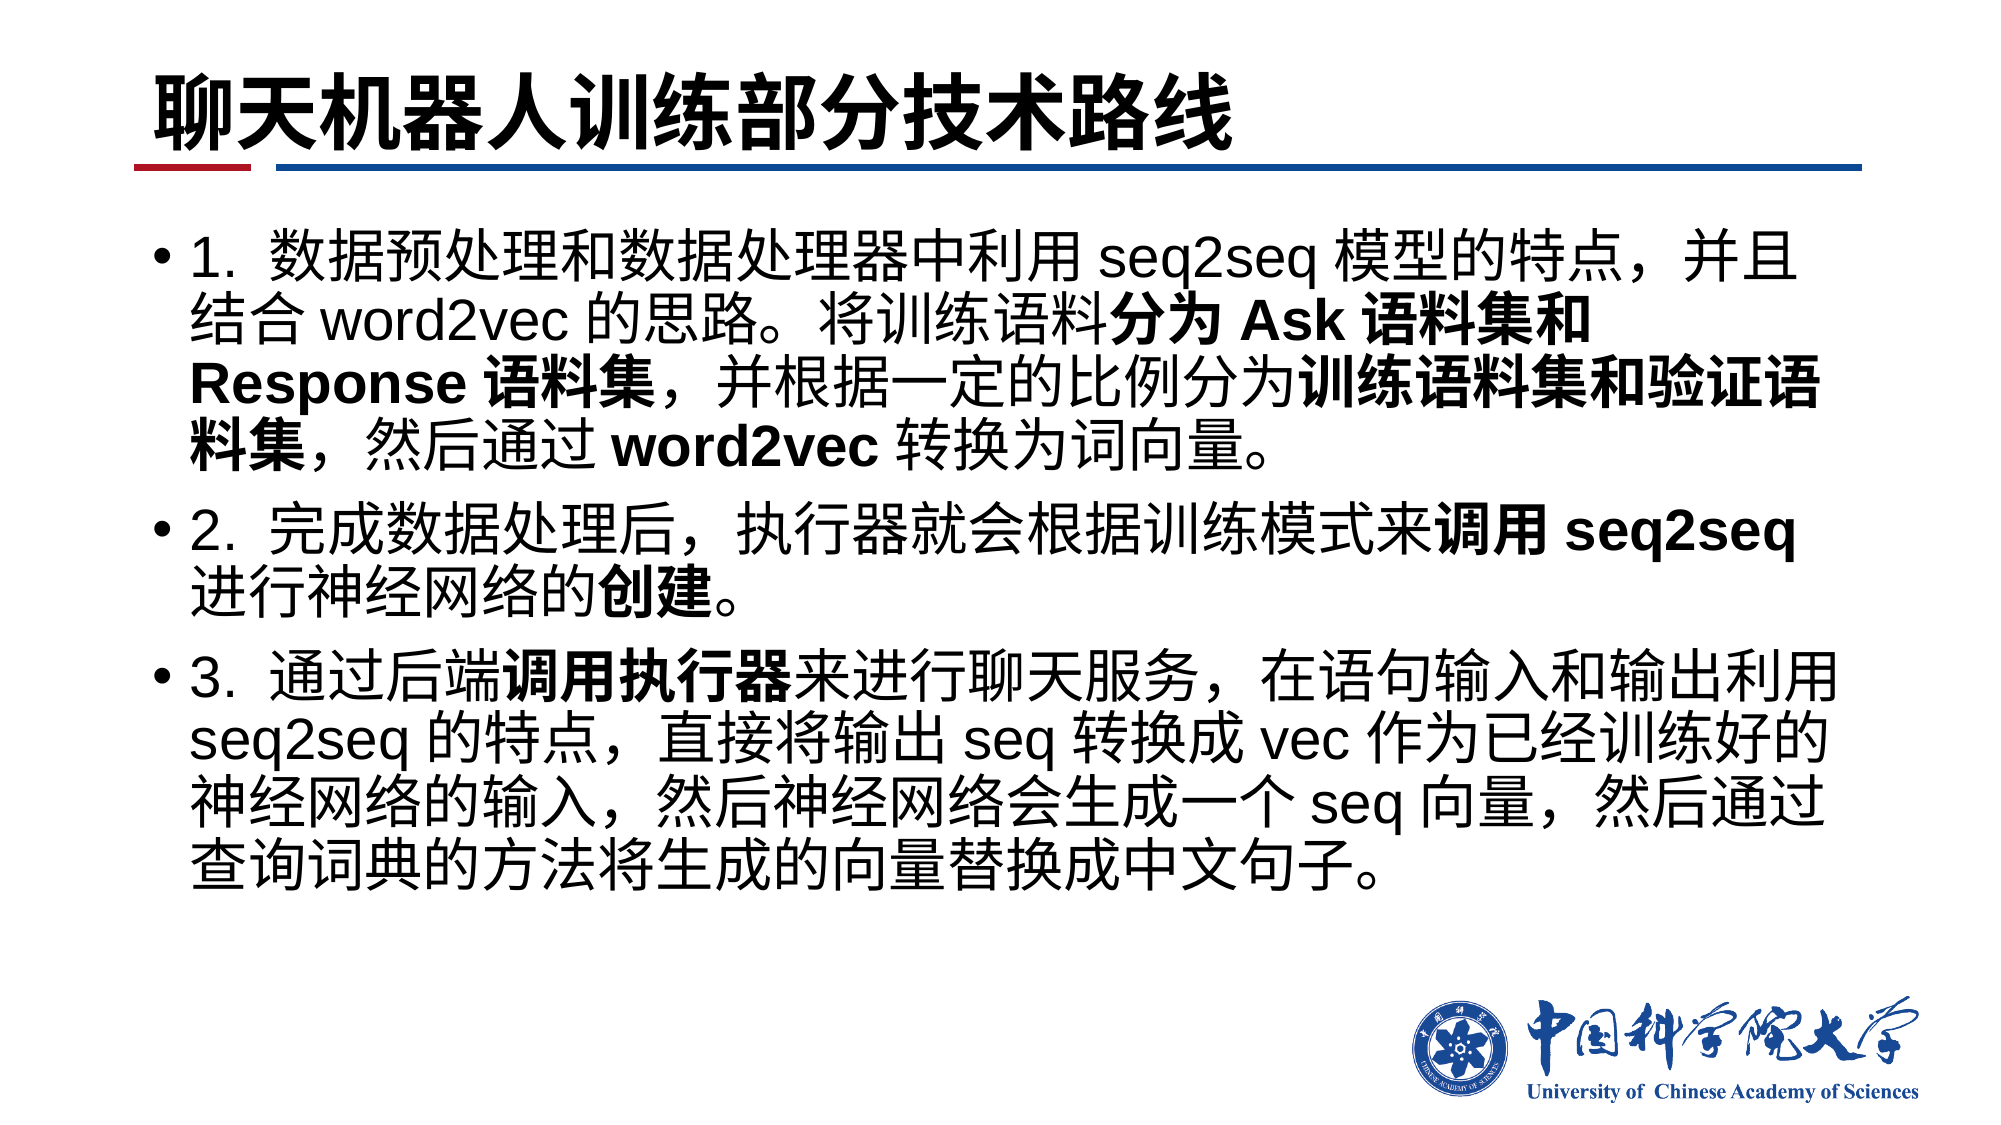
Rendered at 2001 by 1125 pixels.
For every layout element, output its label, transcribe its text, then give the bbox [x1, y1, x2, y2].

picture [1412, 996, 1919, 1103]
list 1. 数据预处理和数据处理器中利用seq2seq模型的特点，并且结合word2vec的思路。将训练语料分为Ask语料集和Response语料集，并根据一定的比例分为训练语料集和验证语料集，然后通过word2vec转换为词向量。 2. 完成数据处理后，执行器就会根据训练模式来调用seq2seq进行神经网络的创建。 3. 通过后端调用执行器来进行聊天服务，在语句输入和输出利用seq2seq的特点，直接将输出seq转换成vec作为已经训练好的神经网络的输入，然后神经网络会生成一个seq向量，然后通过查询词典的方法将生成的向量替换成中文句子。 [137, 219, 1863, 1051]
title 聊天机器人训练部分技术路线 [137, 0, 1863, 168]
